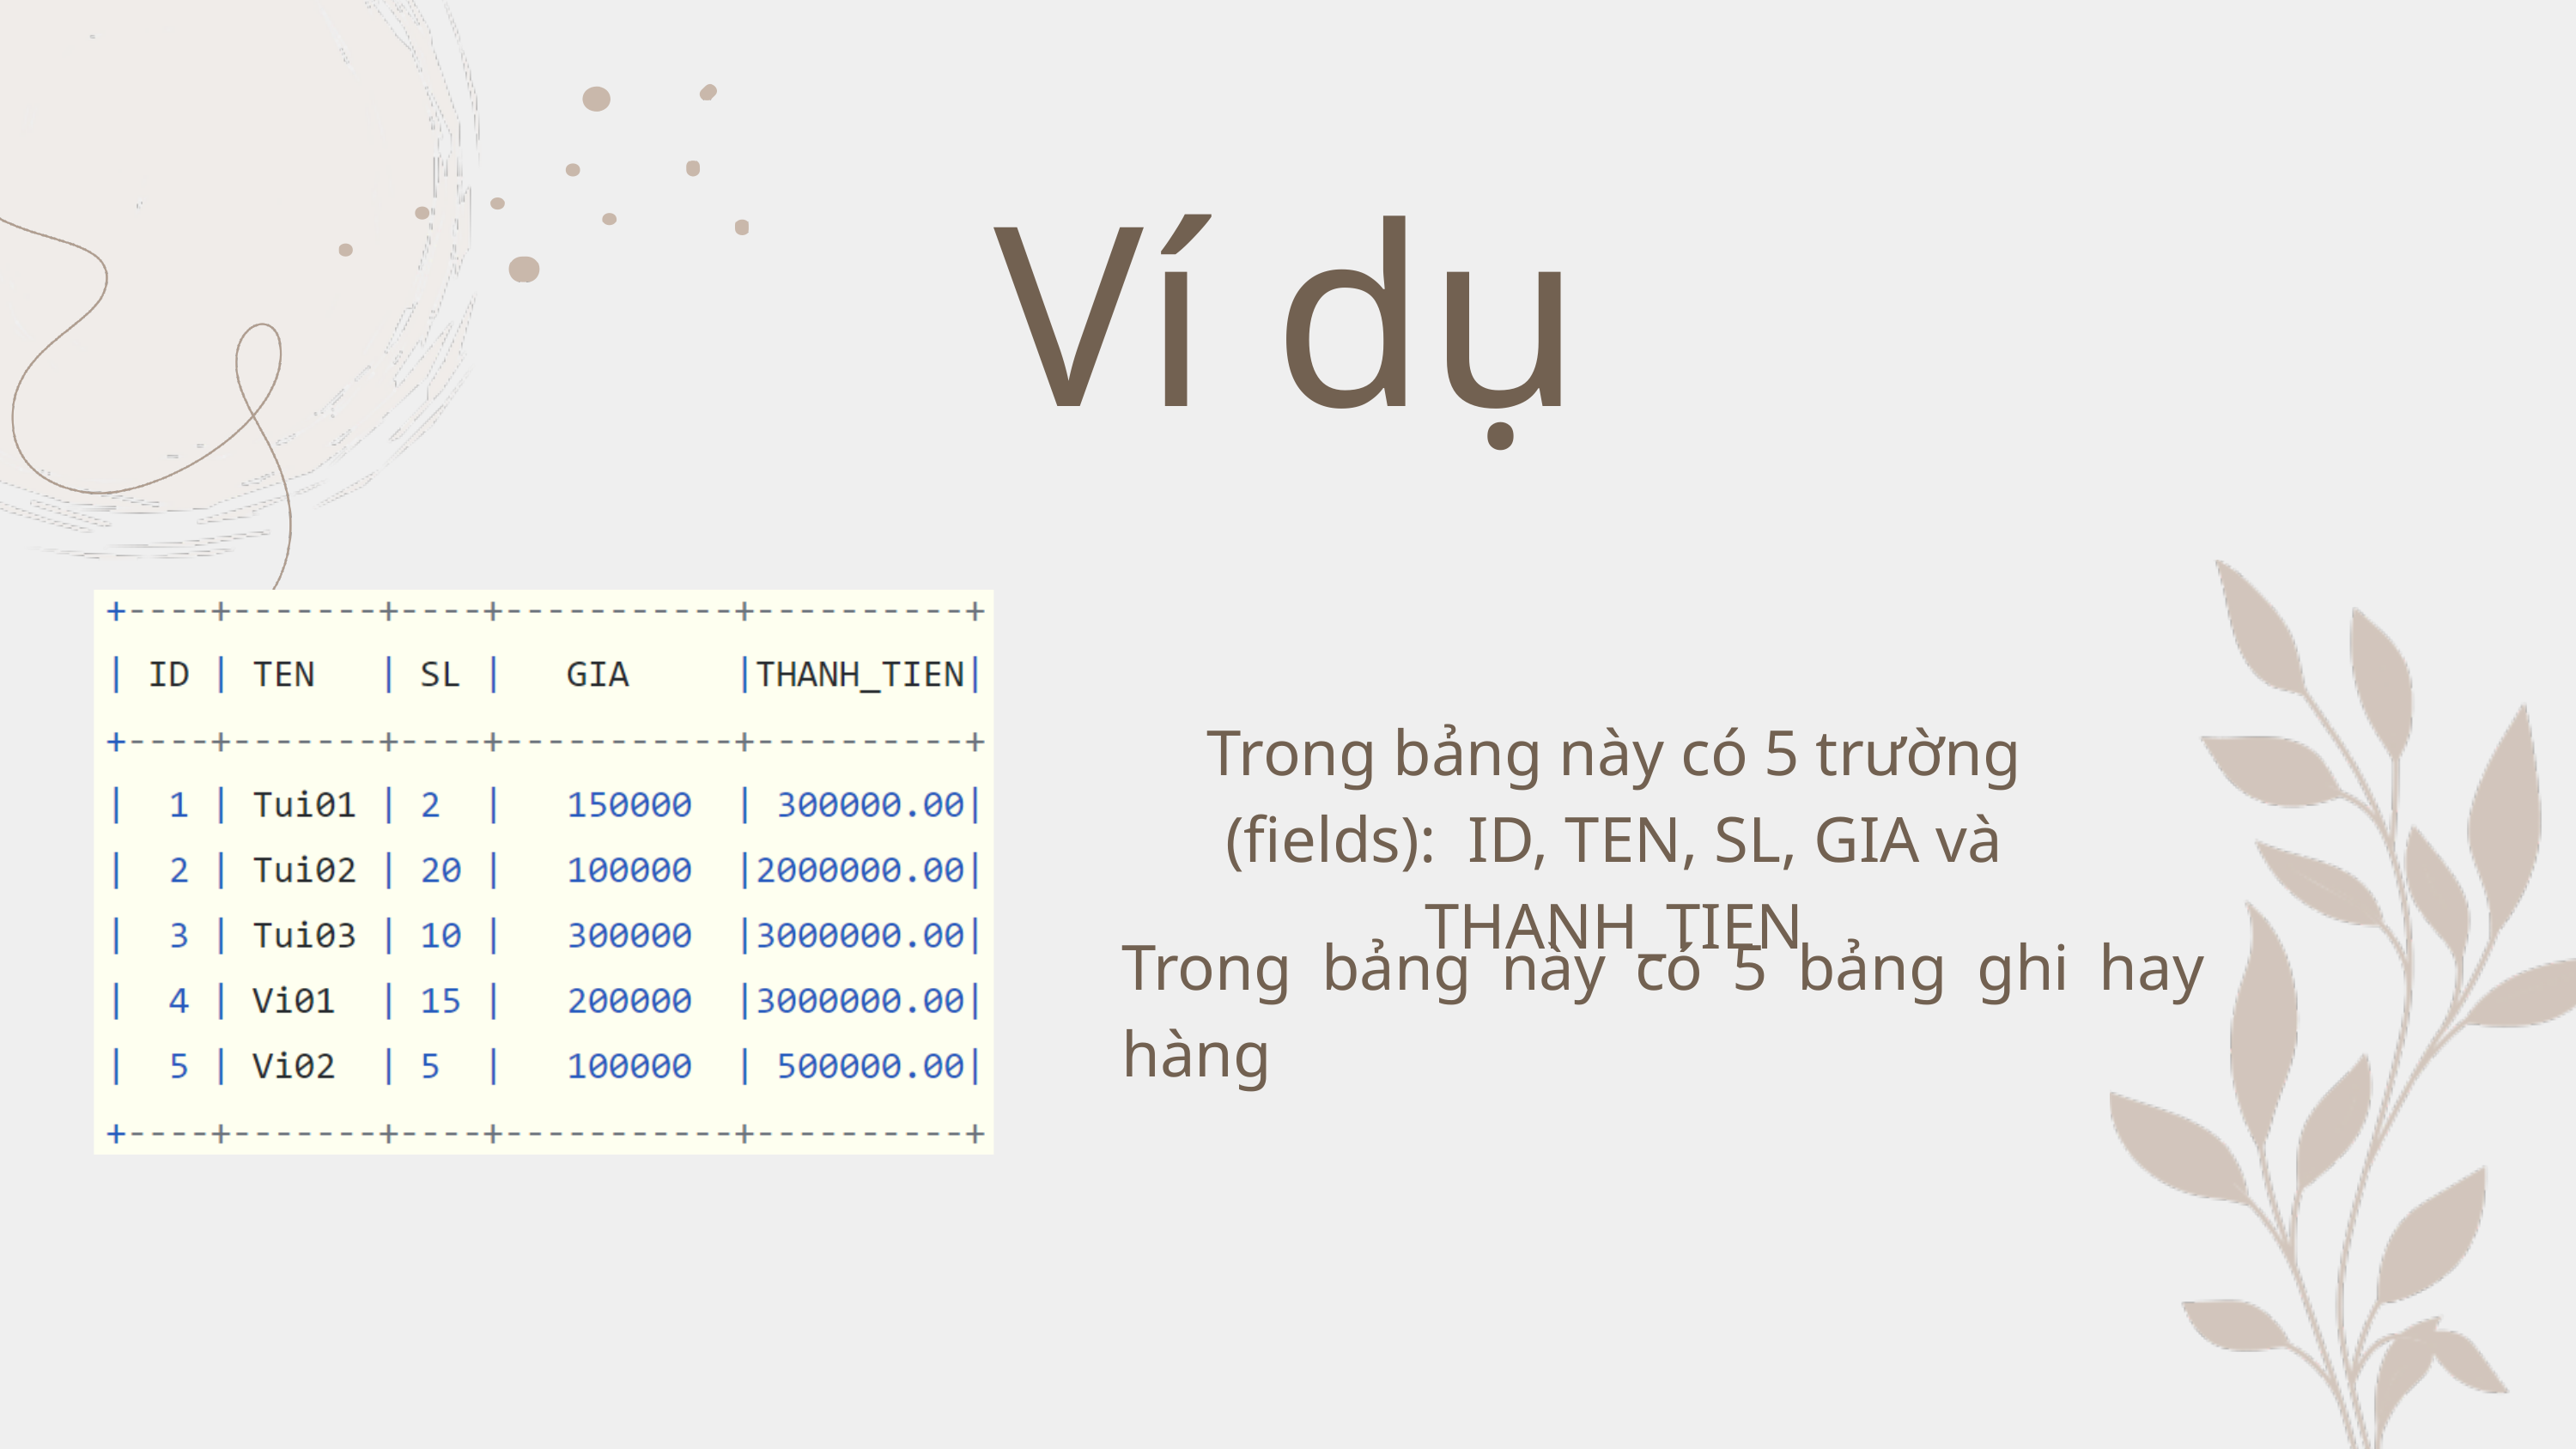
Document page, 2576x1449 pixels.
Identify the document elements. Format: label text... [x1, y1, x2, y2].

text_box [94, 590, 994, 1155]
text_box Trong bảng này có 5 bảng ghi hay hàng [1121, 915, 2205, 1090]
text_box [0, 46, 294, 636]
text_box [338, 80, 749, 282]
text_box Trong bảng này có 5 trường (fields): ID, TEN, SL, GIA và THANH_TIEN [1095, 700, 2110, 962]
text_box [2110, 560, 2576, 1449]
text_box [0, 0, 482, 561]
text_box Ví dụ [870, 106, 1706, 457]
